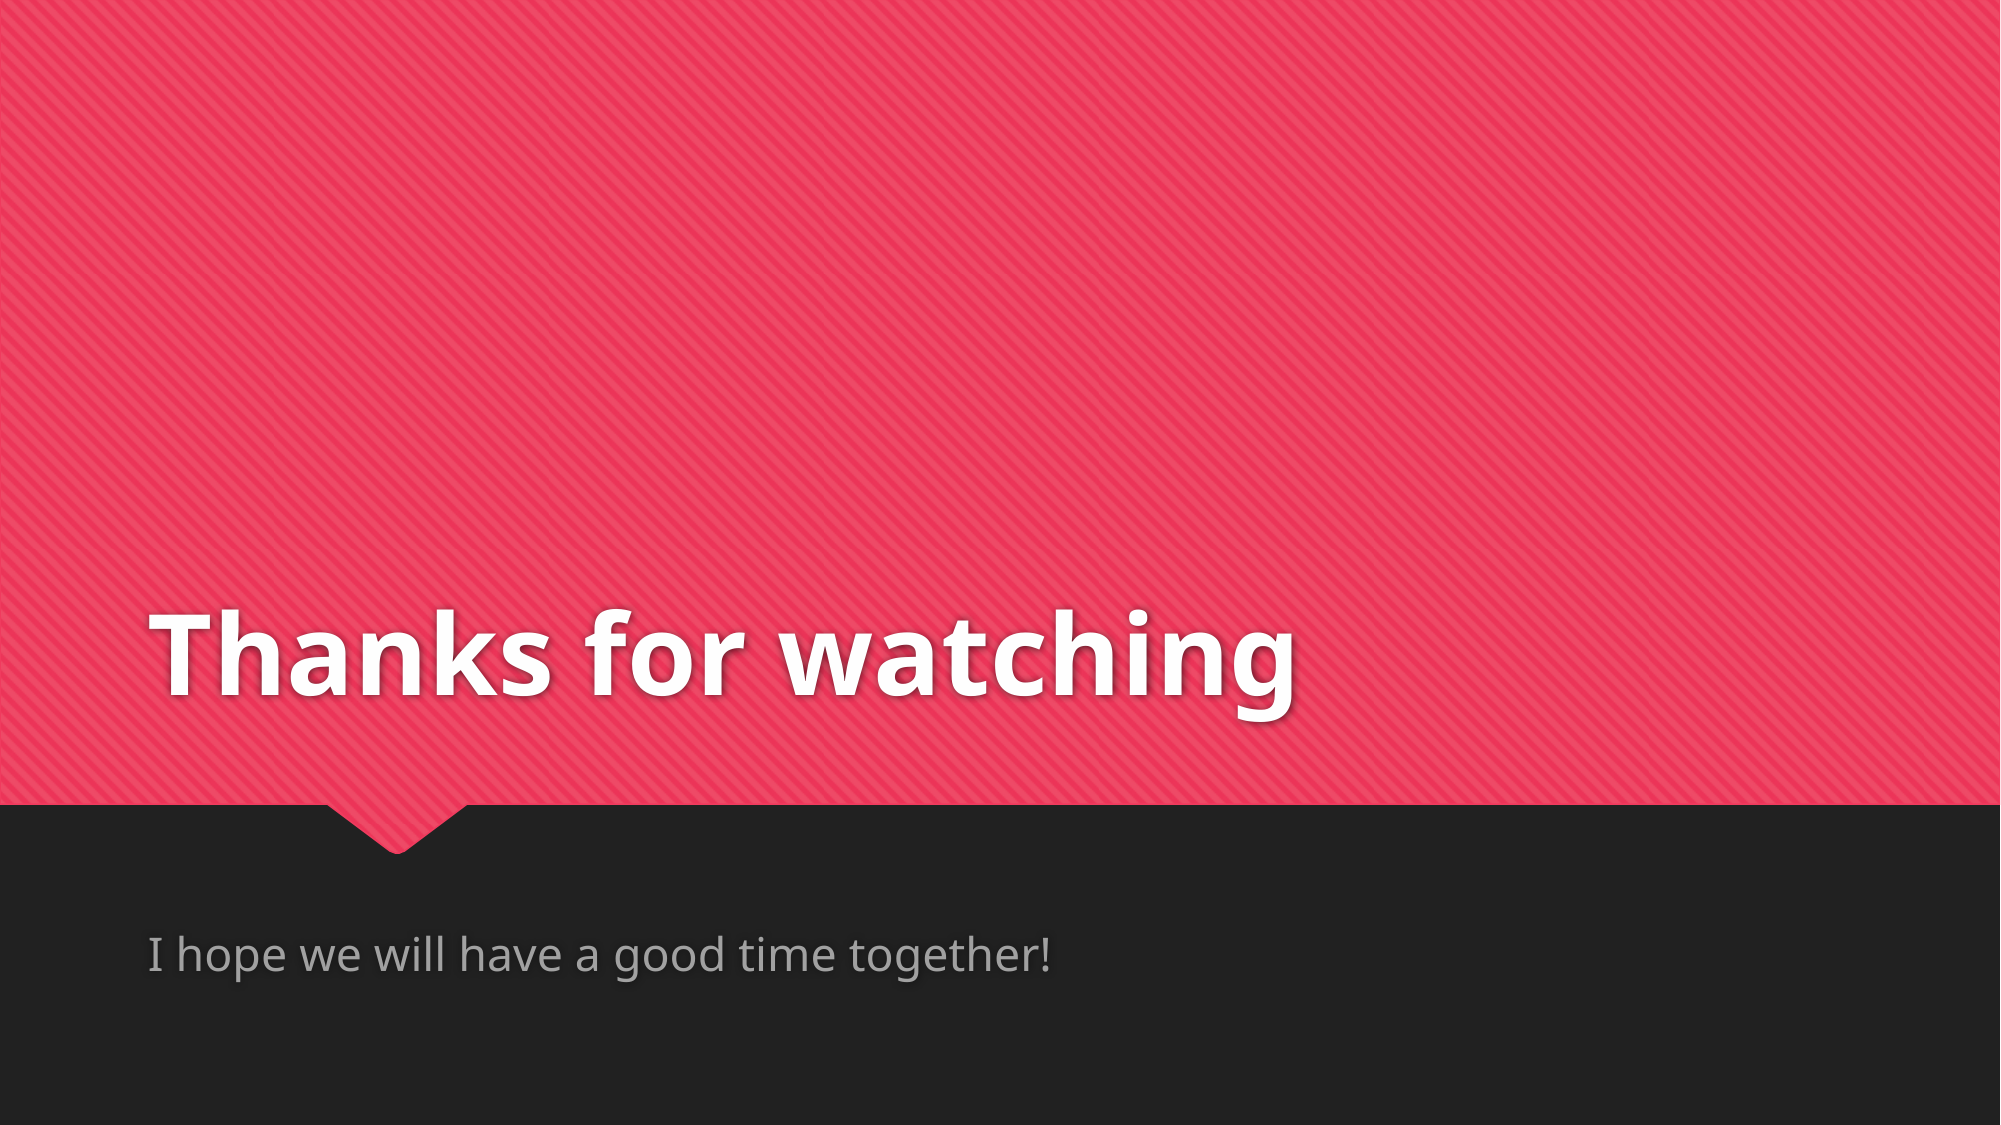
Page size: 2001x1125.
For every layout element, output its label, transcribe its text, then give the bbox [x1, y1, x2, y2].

subtitle I hope we will have a good time together! [132, 917, 1868, 990]
title Thanks for watching [132, 237, 1868, 726]
